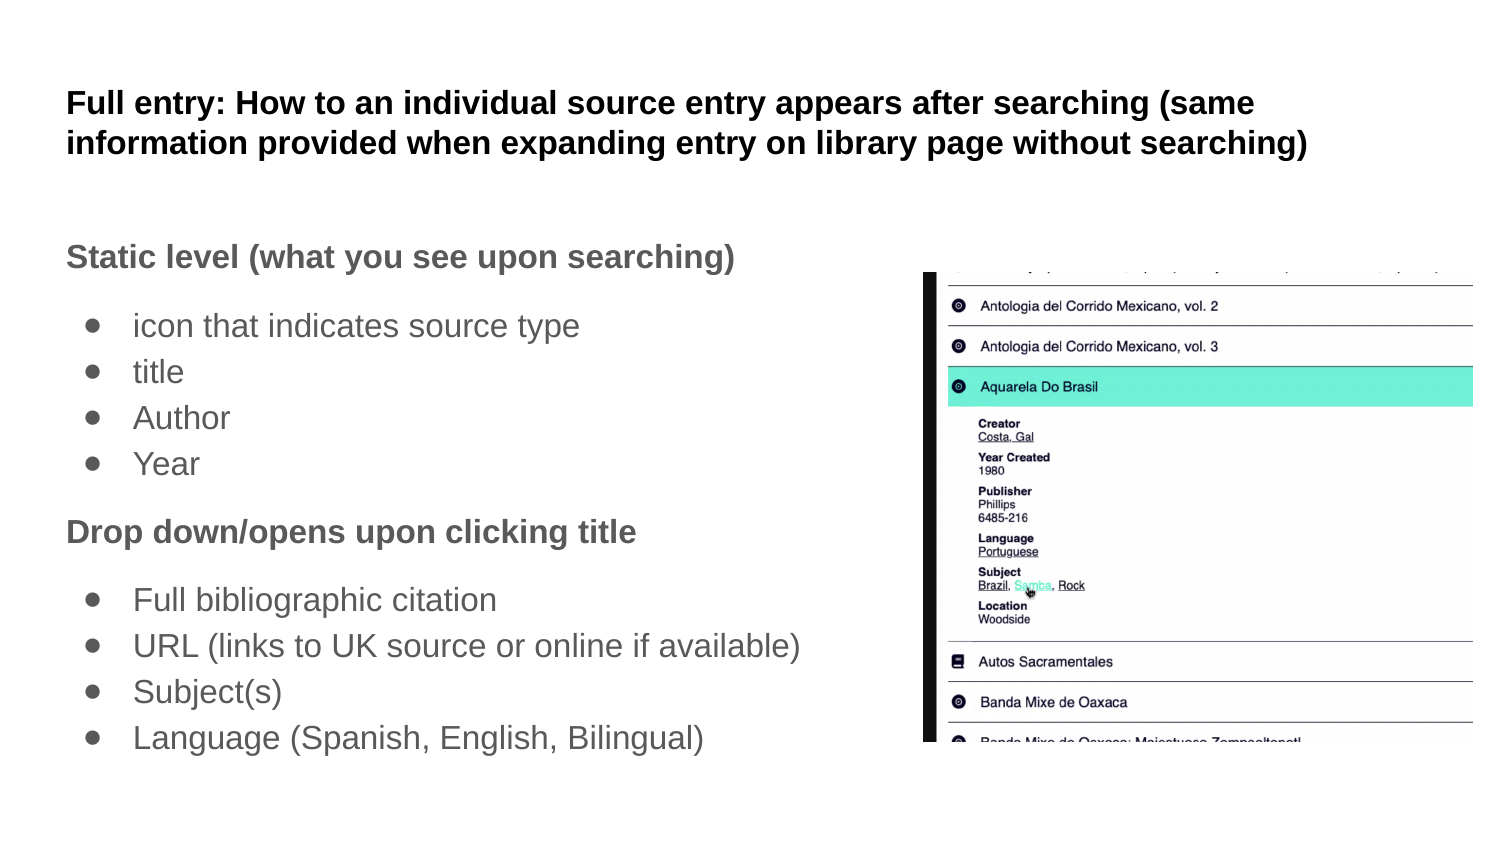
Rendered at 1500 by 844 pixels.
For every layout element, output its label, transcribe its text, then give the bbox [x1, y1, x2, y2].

list Full entry: How to an individual source entry appears after searching (same information provided when expanding entry on library page without searching) Static level (what you see upon searching) icon that indicates source type title Author Year Drop down/opens upon clicking title Full bibliographic citation URL (links to UK source or online if available) Subject(s) Language (Spanish, English, Bilingual) [51, 66, 1449, 778]
picture [922, 271, 1473, 742]
